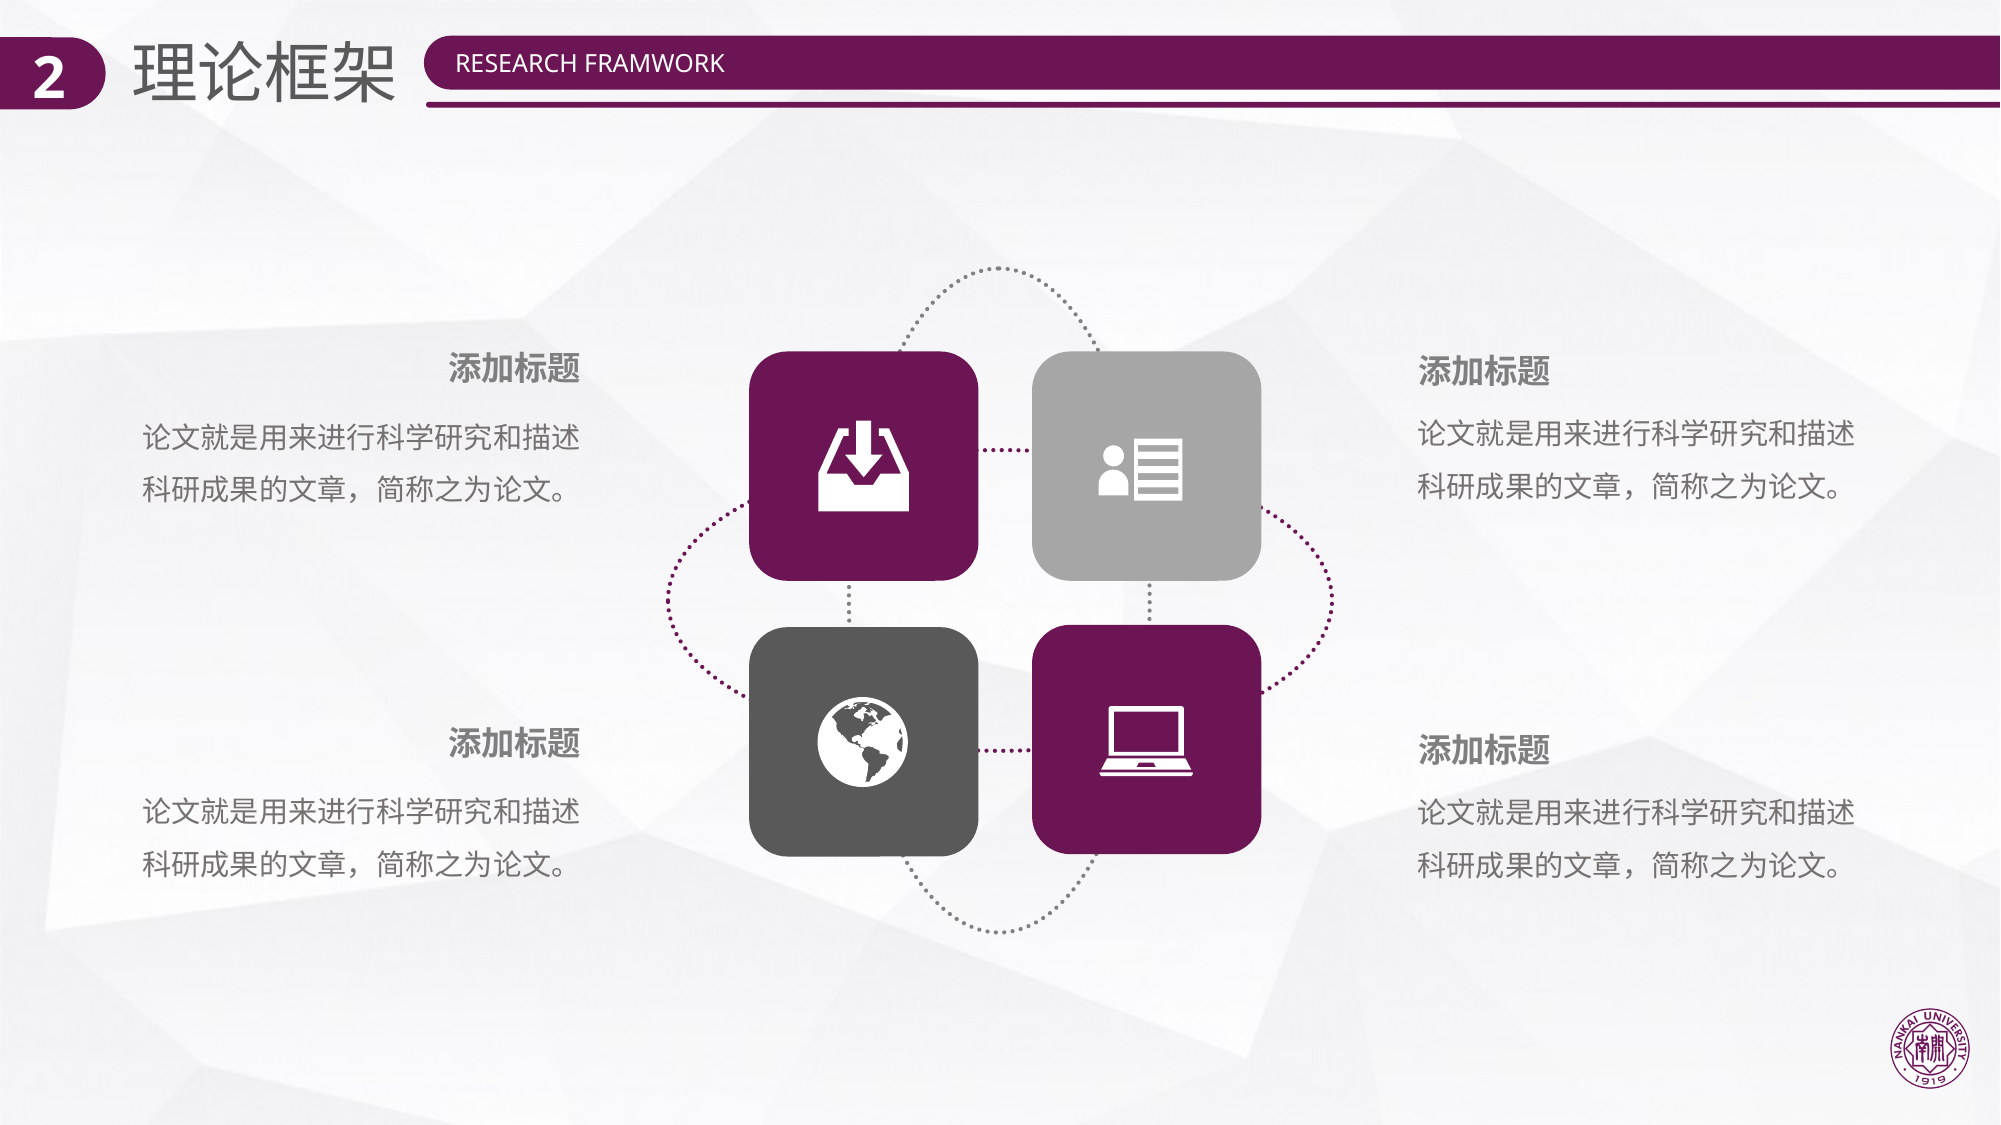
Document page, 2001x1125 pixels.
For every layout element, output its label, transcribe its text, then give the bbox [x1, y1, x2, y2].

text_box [1032, 624, 1262, 855]
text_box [127, 339, 598, 516]
text_box 理论框架 [116, 23, 414, 119]
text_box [749, 627, 979, 857]
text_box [667, 268, 1333, 933]
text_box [127, 714, 598, 890]
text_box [749, 351, 979, 581]
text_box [423, 35, 2000, 108]
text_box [1402, 721, 1873, 891]
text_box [0, 33, 106, 119]
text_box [1402, 342, 1873, 513]
picture [0, 0, 2001, 1125]
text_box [1032, 351, 1262, 581]
